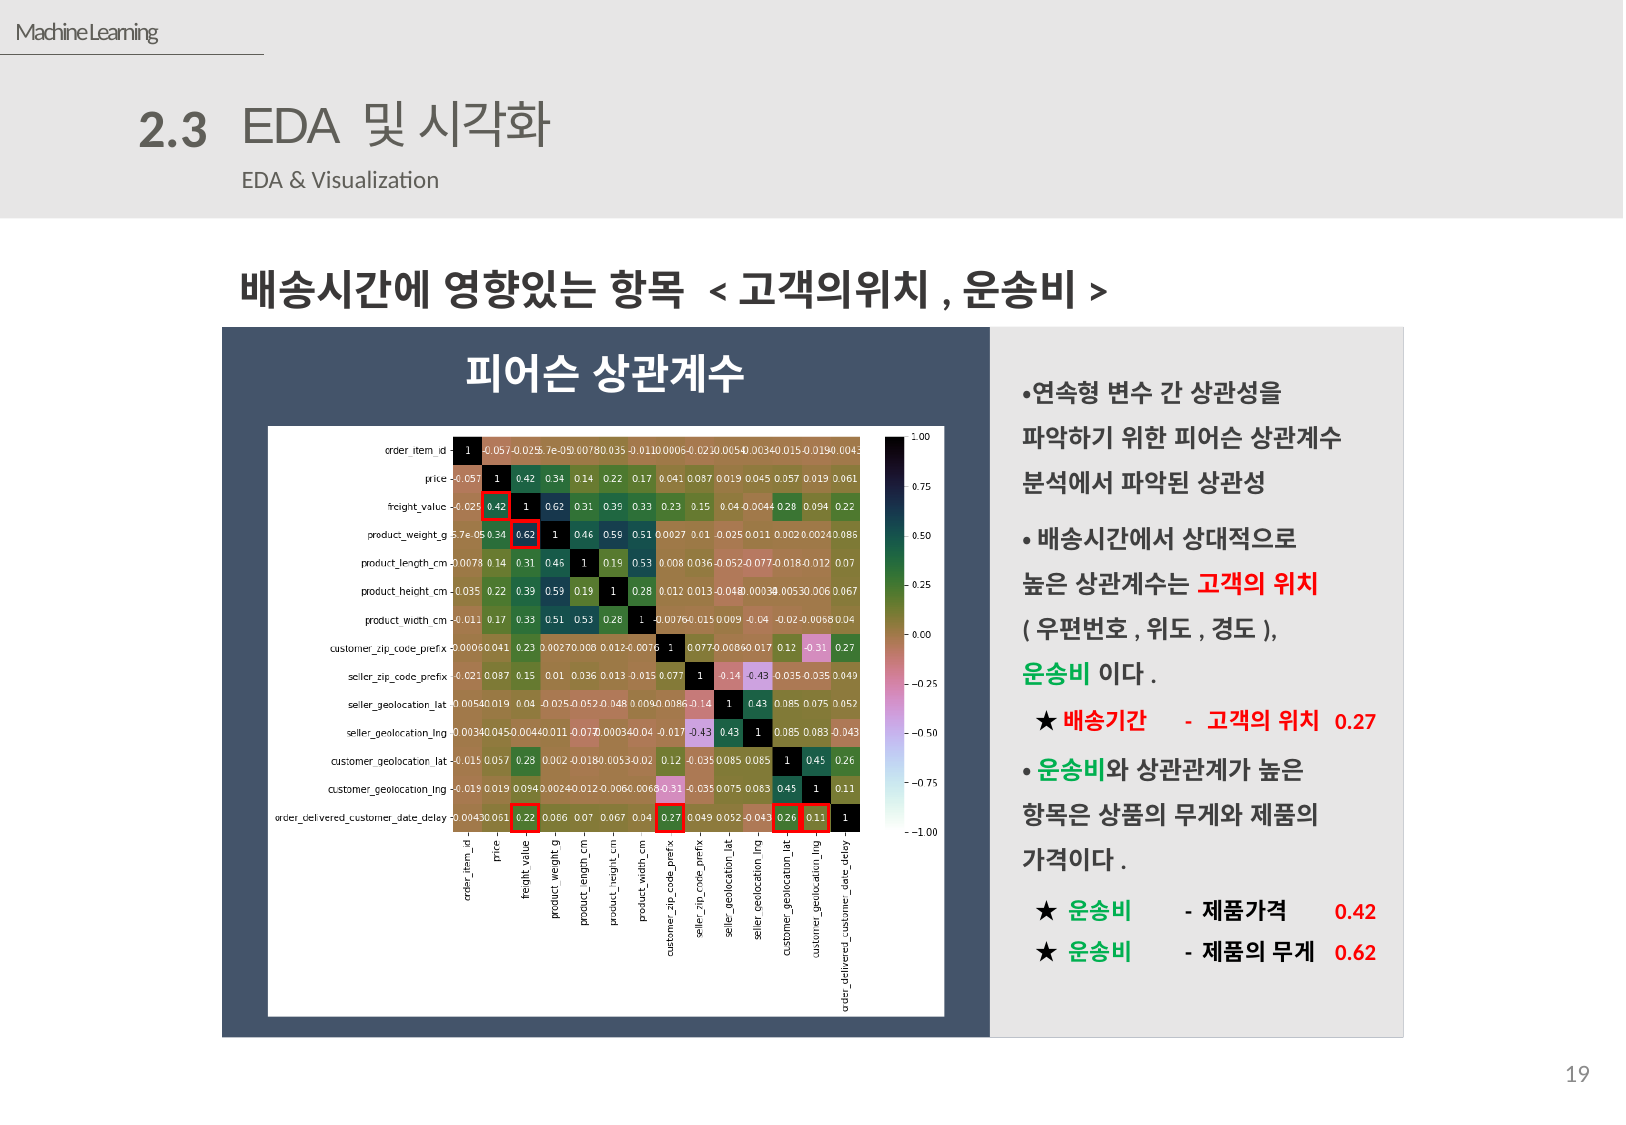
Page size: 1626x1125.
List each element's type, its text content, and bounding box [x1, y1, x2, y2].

slide_number 19 [1239, 1042, 1605, 1103]
text_box 배송시간에 영향있는 항목 <고객의위치,운송비> [224, 231, 1124, 322]
text_box ・ 배송시간에서 상대적으로 높은 상관계수는 고객의 위치(우편번호,위도,경도), 운송비 이다. [1007, 501, 1361, 696]
text_box ・연속형 변수 간 상관성을 파악하기 위한 피어슨 상관계수 분석에서 파악된 상관성 [1007, 354, 1361, 501]
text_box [267, 426, 945, 1017]
text_box 피어슨 상관계수 [222, 340, 989, 405]
text_box 2.3 [123, 86, 223, 166]
text_box Machine Learning [0, 7, 174, 53]
text_box [989, 326, 1404, 1038]
text_box EDA 및 시각화 [226, 85, 568, 161]
text_box EDA & Visualization [226, 156, 456, 202]
text_box ★배송기간 - 고객의 위치 0.27 [1020, 685, 1403, 783]
text_box ・ 운송비와 상관관계가 높은 항목은 상품의 무게와 제품의 가격이다. [1007, 732, 1361, 882]
text_box ★ 운송비 - 제품가격 0.42 ★ 운송비 - 제품의 무게 0.62 [1020, 875, 1403, 973]
text_box [221, 326, 989, 1038]
text_box [0, 0, 1624, 219]
